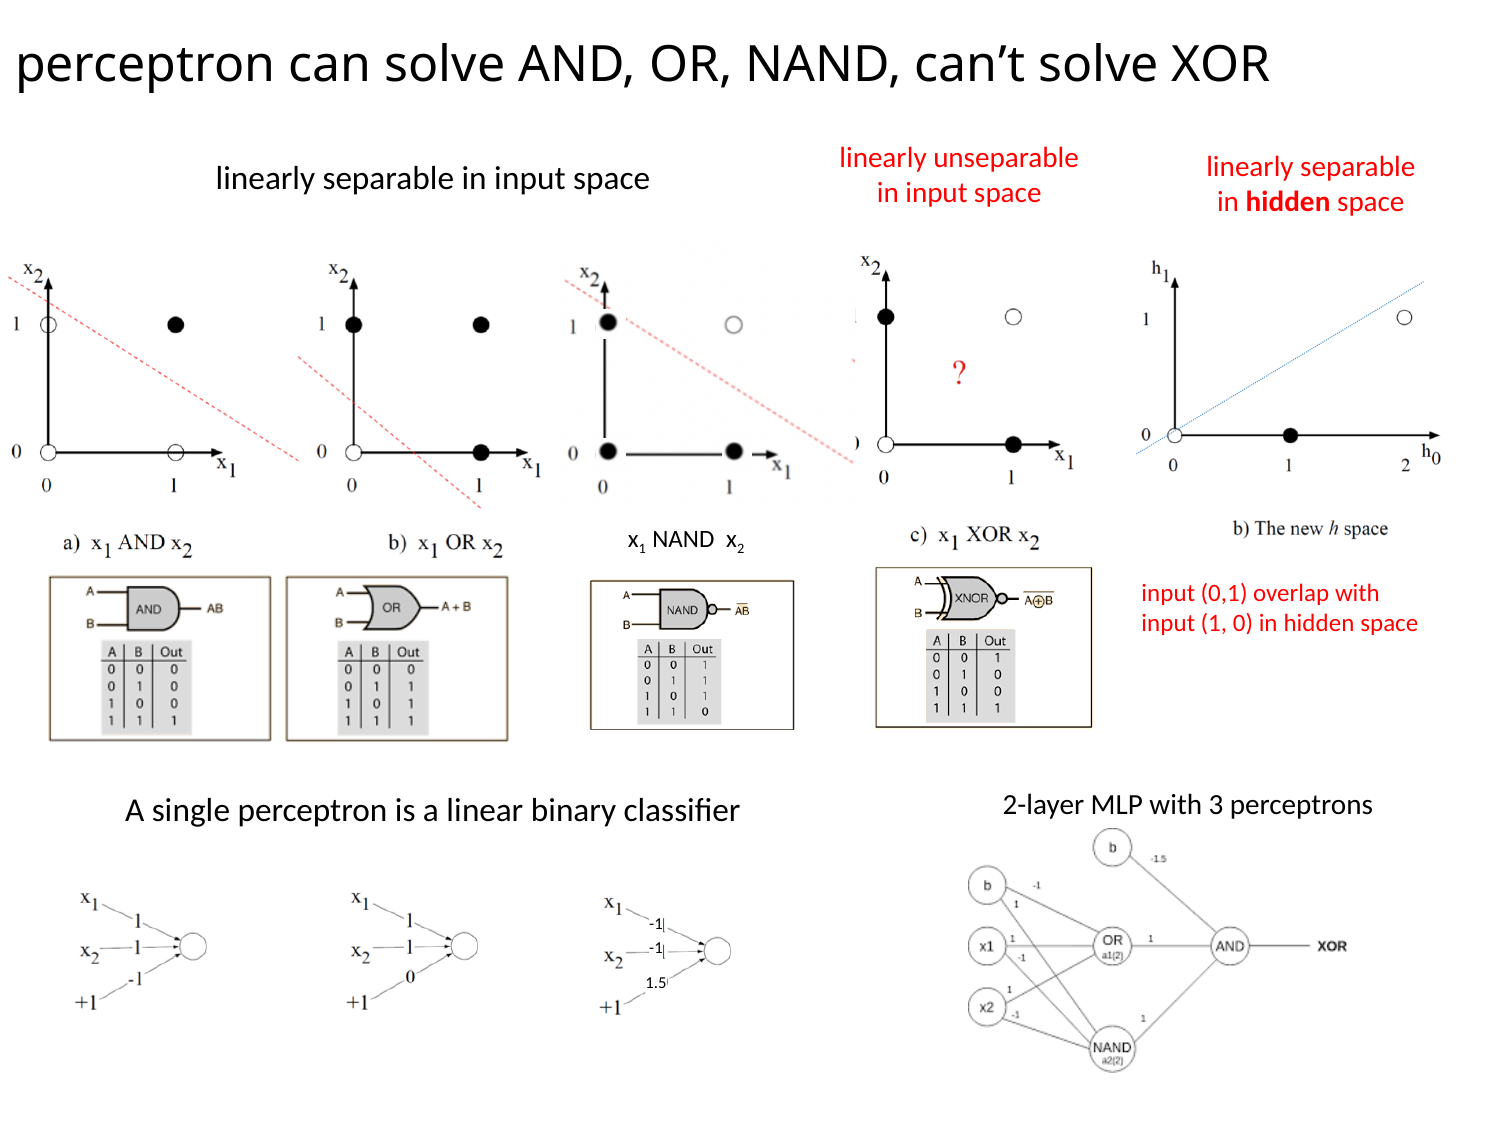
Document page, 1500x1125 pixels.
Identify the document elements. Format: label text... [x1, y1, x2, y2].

picture [557, 881, 780, 1030]
text_box linearly separable in hidden space [1191, 139, 1431, 225]
text_box linearly unseparable in input space [824, 130, 1094, 216]
text_box x1 NAND x2 [613, 515, 760, 564]
picture [42, 876, 527, 1025]
picture [0, 233, 1098, 748]
picture [583, 572, 801, 735]
text_box linearly separable in input space [200, 148, 666, 204]
text_box input (0,1) overlap with input (1, 0) in hidden space [1126, 568, 1434, 644]
picture [967, 828, 1356, 1073]
text_box A single perceptron is a linear binary classifier [110, 780, 757, 835]
text_box 2-layer MLP with 3 perceptrons [987, 777, 1389, 828]
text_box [1136, 281, 1425, 454]
picture [1114, 244, 1447, 550]
title perceptron can solve AND, OR, NAND, can’t solve XOR [0, 0, 1377, 131]
